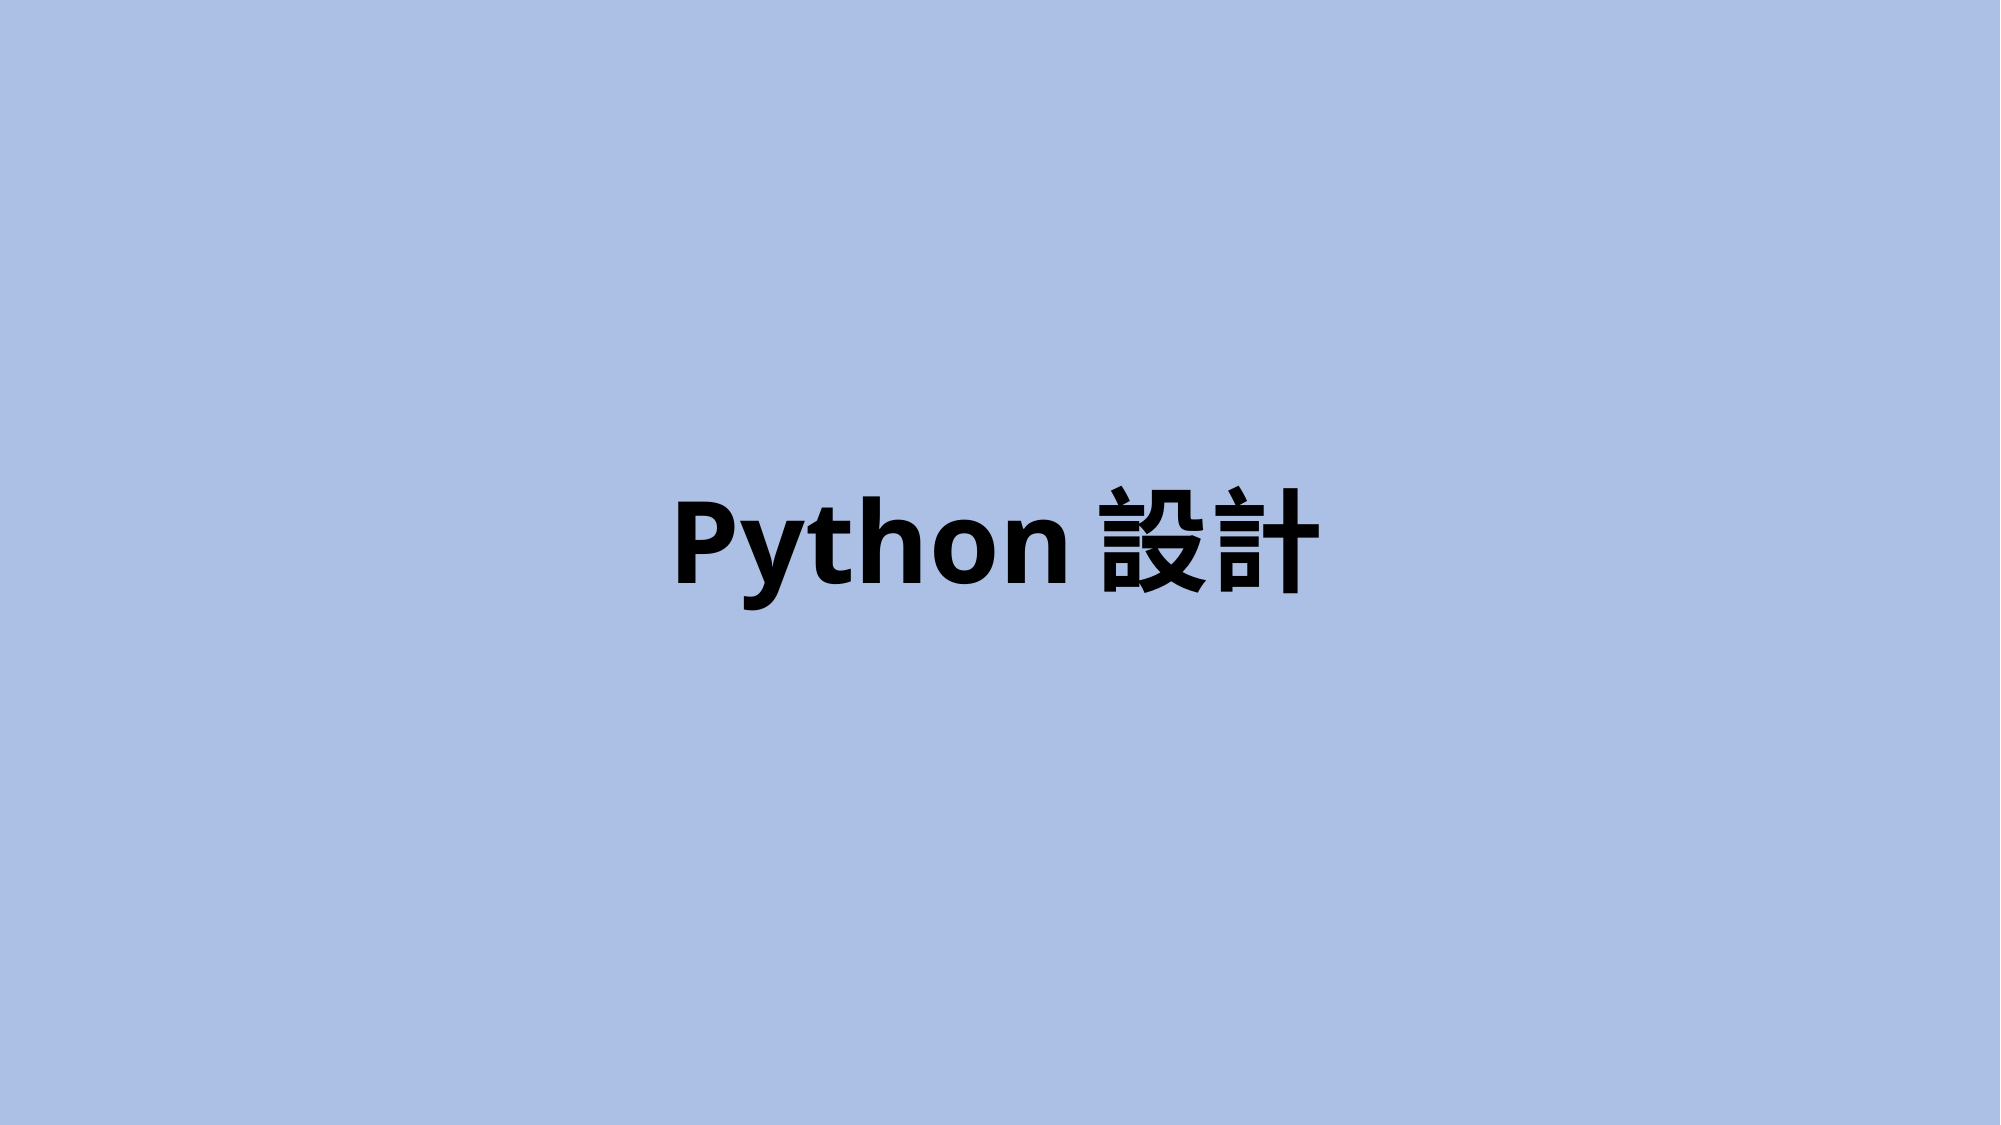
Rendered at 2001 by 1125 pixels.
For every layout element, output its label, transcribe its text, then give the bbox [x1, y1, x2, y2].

text_box Python設計 [653, 438, 1347, 656]
